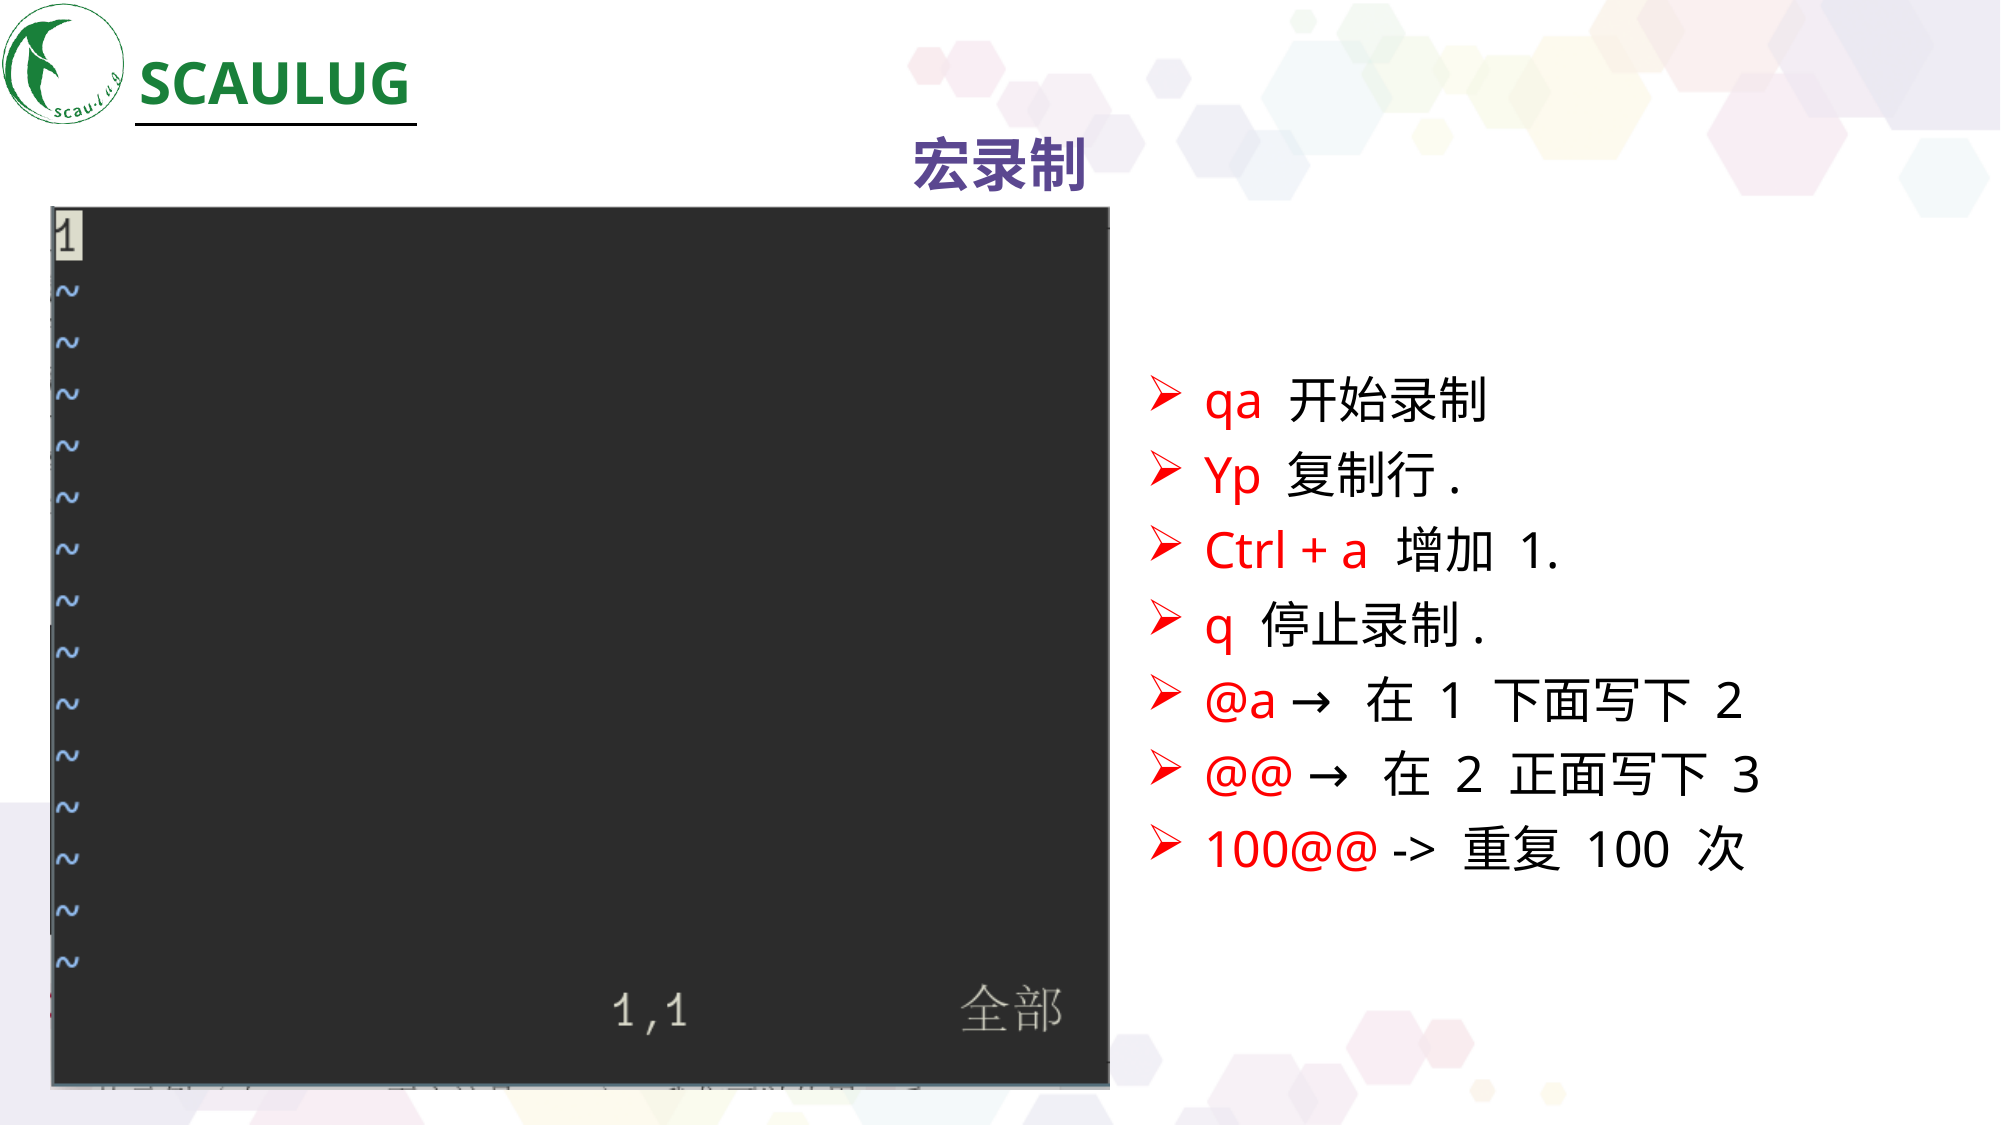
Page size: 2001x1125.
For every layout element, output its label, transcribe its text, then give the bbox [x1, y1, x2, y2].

picture [0, 0, 2001, 1125]
text_box qa 开始录制 Yp 复制行. Ctrl + a 增加 1. q 停止录制. @a → 在 1 下面写下 2 @@ → 在 2 正面写下 3 100@@ -> 重复 100 次 [1131, 293, 1988, 1125]
text_box SCAULUG [124, 38, 441, 124]
text_box 宏录制 [603, 121, 1397, 206]
